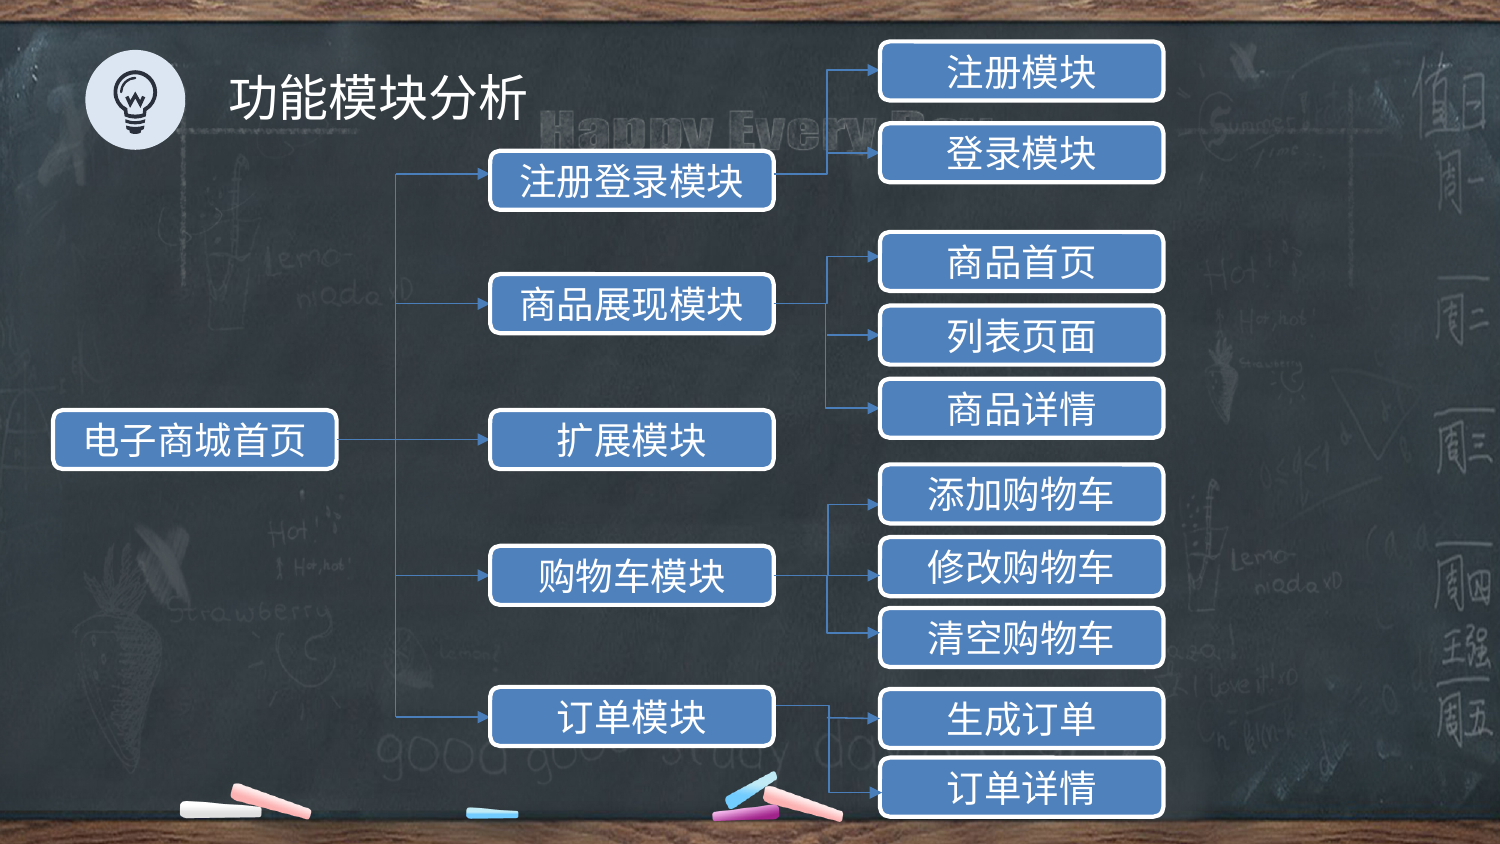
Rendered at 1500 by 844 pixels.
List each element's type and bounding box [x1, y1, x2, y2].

text_box [773, 303, 881, 409]
text_box [773, 575, 881, 633]
picture [0, 0, 1500, 844]
text_box [773, 256, 881, 303]
text_box [773, 69, 881, 175]
text_box [85, 49, 186, 150]
text_box [773, 504, 881, 575]
text_box [775, 705, 883, 793]
